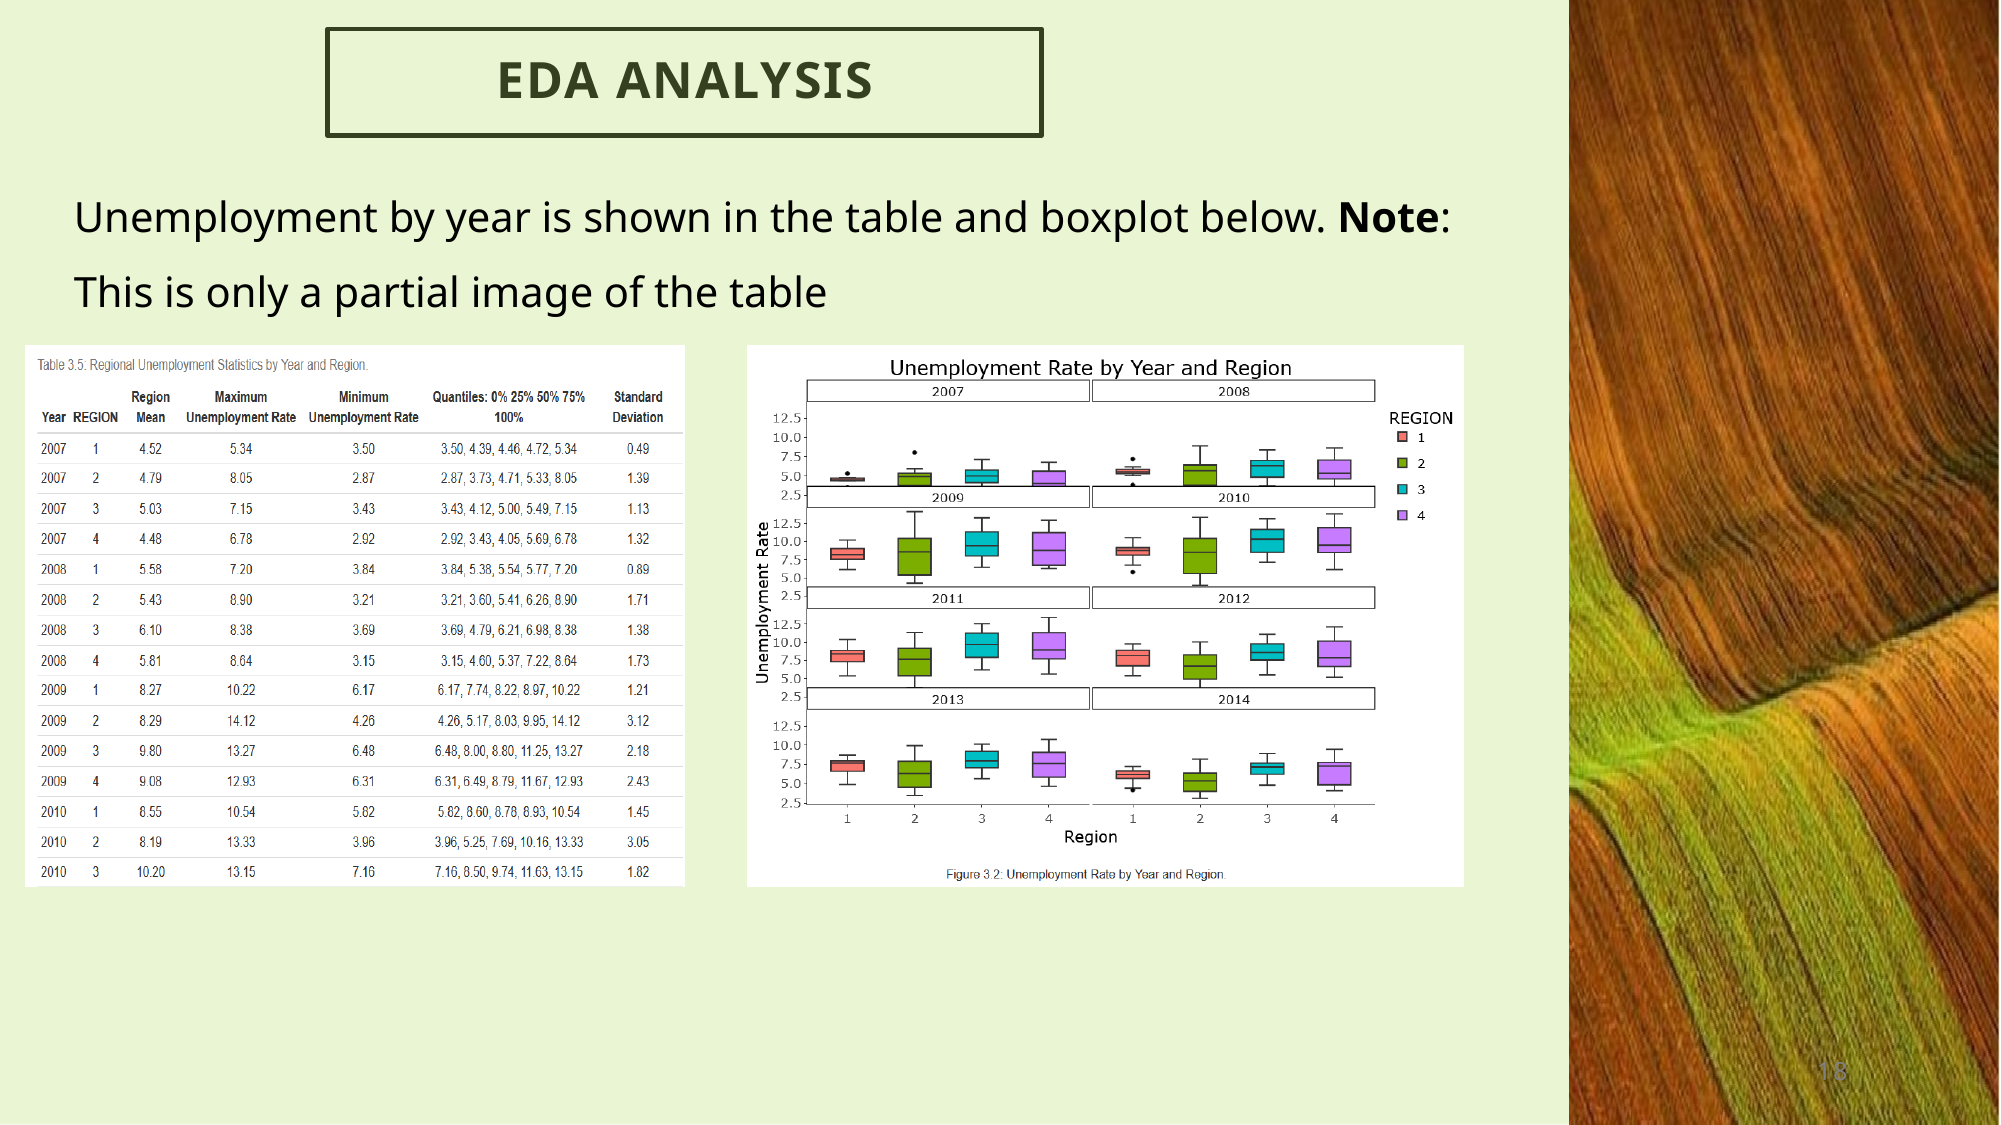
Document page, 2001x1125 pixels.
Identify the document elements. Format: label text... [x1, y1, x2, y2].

picture [25, 345, 685, 887]
title EDA analysis [325, 27, 1044, 138]
text_box Unemployment by year is shown in the table and boxplot below. Note: This is only a partial image of the table [58, 158, 1517, 466]
picture [747, 345, 1464, 887]
picture [1568, 0, 1999, 1125]
